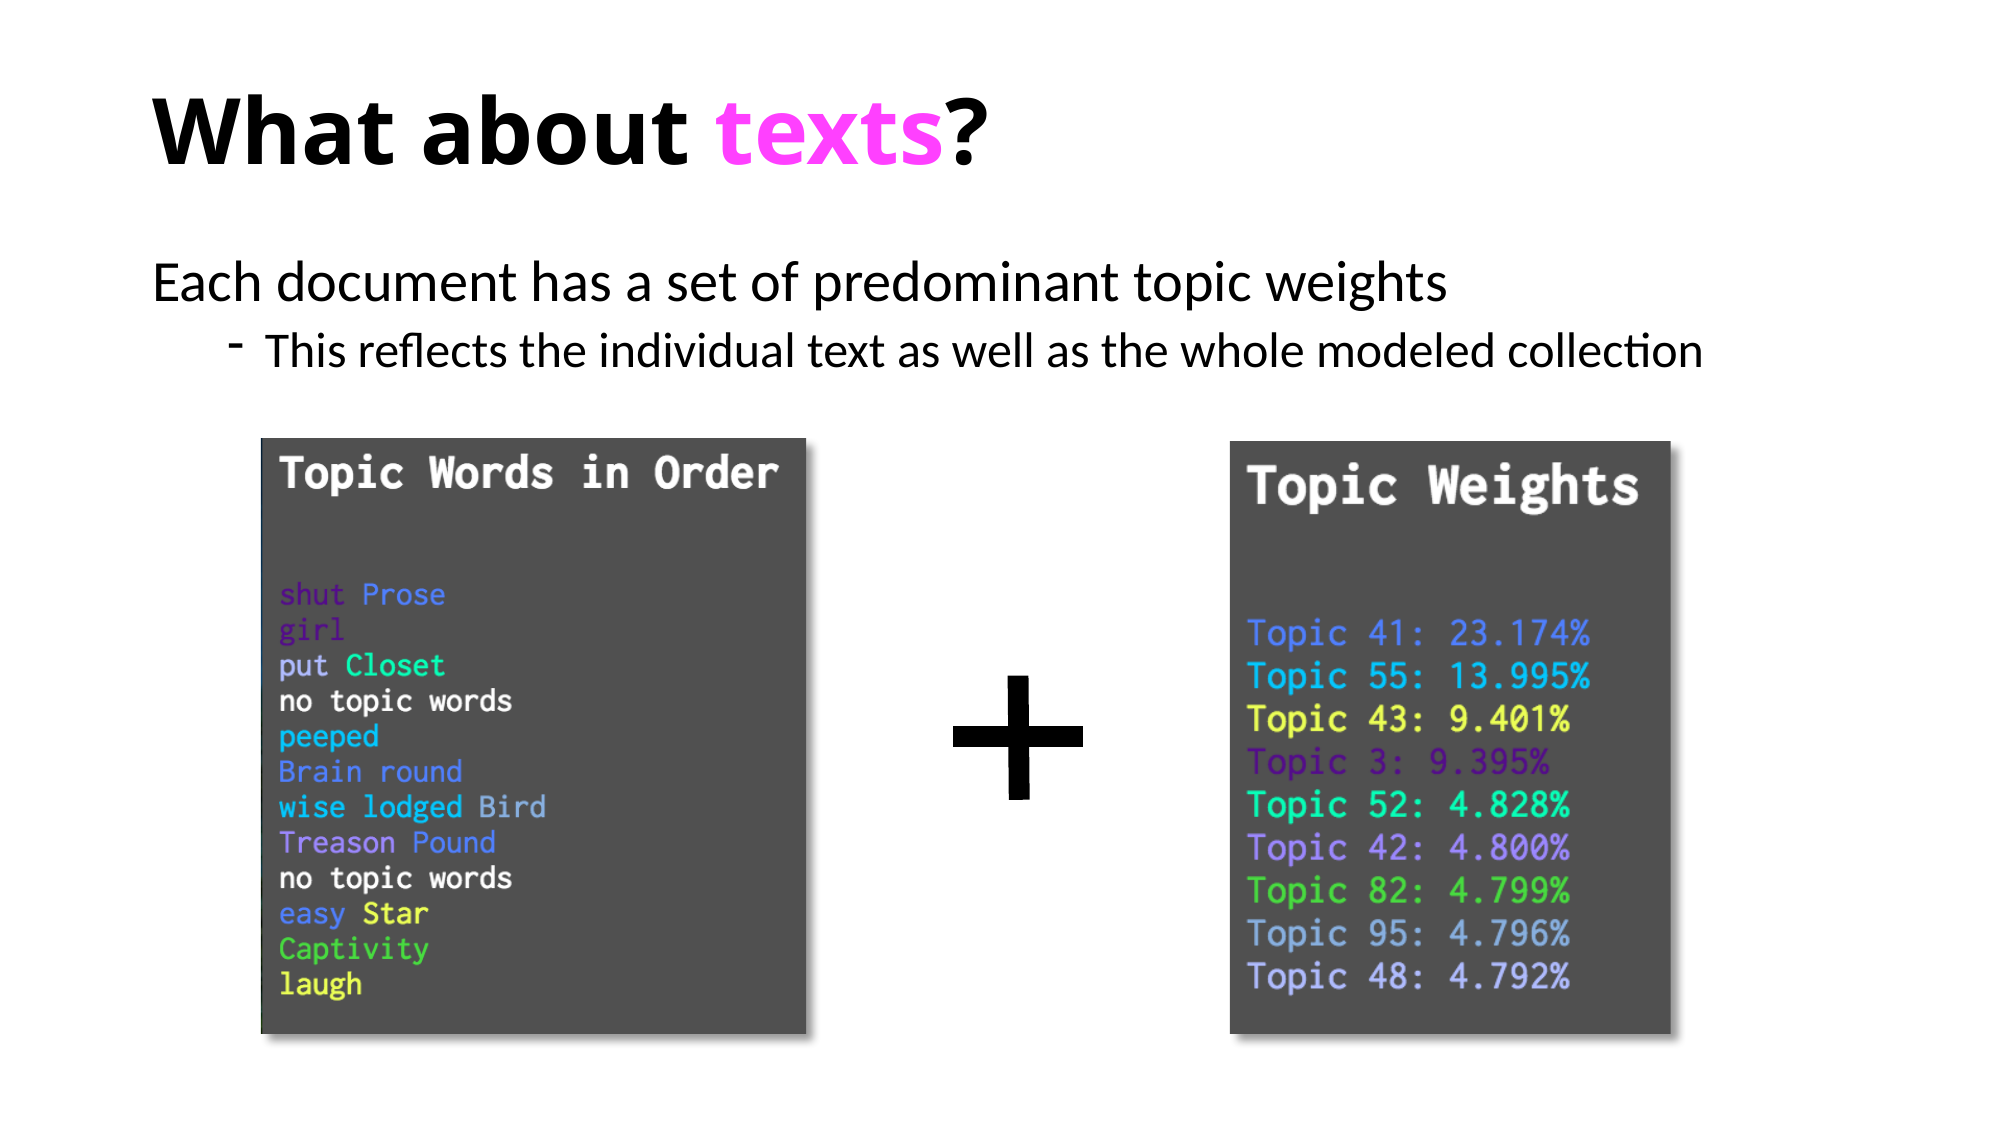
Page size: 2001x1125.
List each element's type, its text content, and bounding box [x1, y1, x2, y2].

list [1229, 441, 1671, 1034]
text_box Each document has a set of predominant topic weights This reflects the individual text as well as the whole modeled collection [137, 243, 1863, 420]
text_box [953, 675, 1083, 800]
title What about texts? [137, 25, 1863, 243]
picture [260, 438, 807, 1034]
